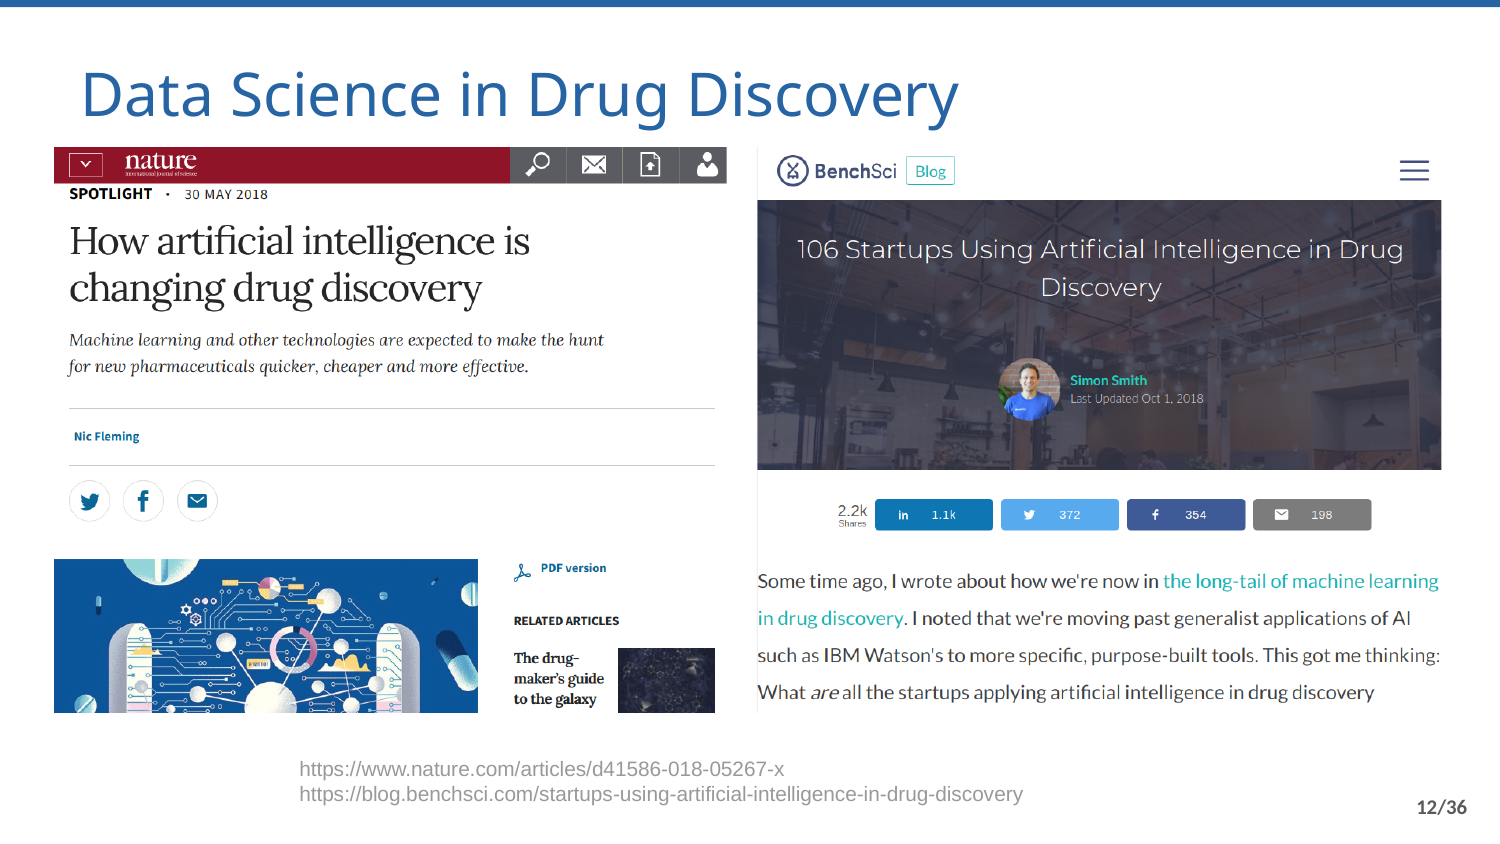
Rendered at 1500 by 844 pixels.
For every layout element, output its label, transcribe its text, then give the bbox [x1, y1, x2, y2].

text_box https://www.nature.com/articles/d41586-018-05267-x https://blog.benchsci.com/startups-using-artificial-intelligence-in-drug-discovery [284, 740, 1327, 784]
picture [756, 147, 1442, 713]
picture [53, 147, 727, 713]
text_box Data Science in Drug Discovery [80, 56, 1229, 129]
